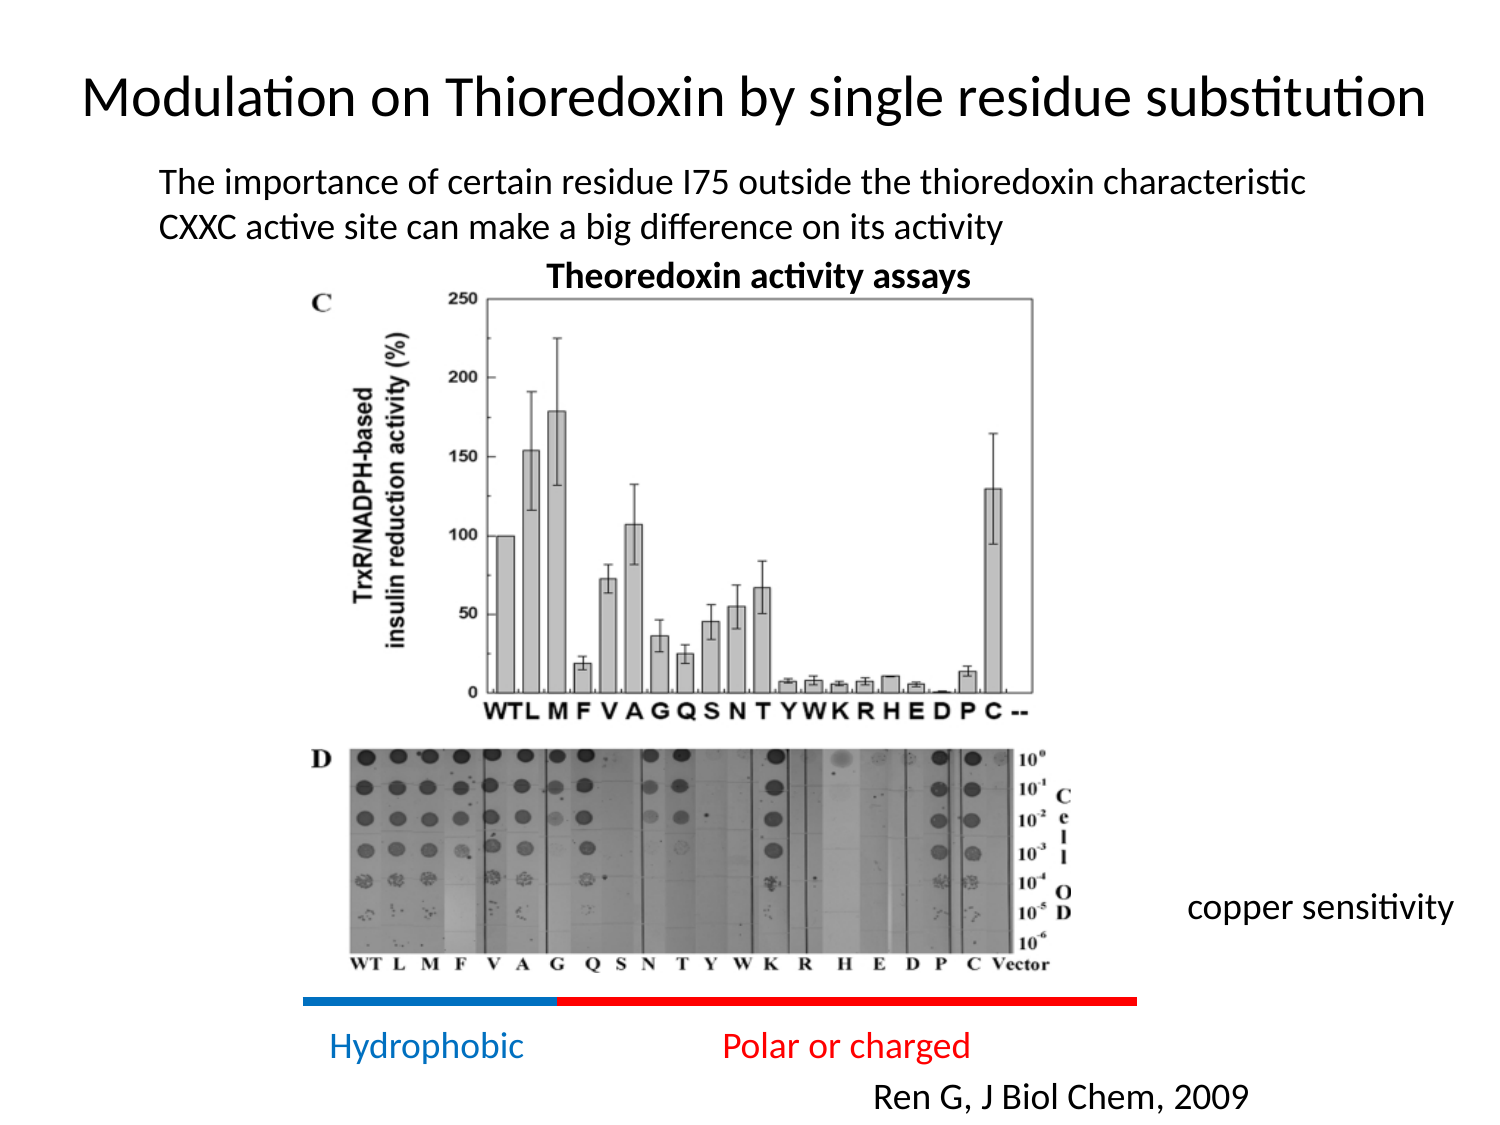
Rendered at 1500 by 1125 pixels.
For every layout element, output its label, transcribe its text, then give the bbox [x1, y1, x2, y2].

text_box copper sensitivity [1164, 874, 1470, 935]
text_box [302, 1001, 1138, 1075]
text_box Theoredoxin activity assays [522, 243, 987, 279]
picture [293, 280, 1072, 981]
text_box The importance of certain residue I75 outside the thioredoxin characteristic CXXC active site can make a big difference on its activity [144, 149, 1344, 255]
title Modulation on Thioredoxin by single residue substitution [42, 0, 1468, 191]
text_box Ren G, J Biol Chem, 2009 [858, 1064, 1284, 1124]
